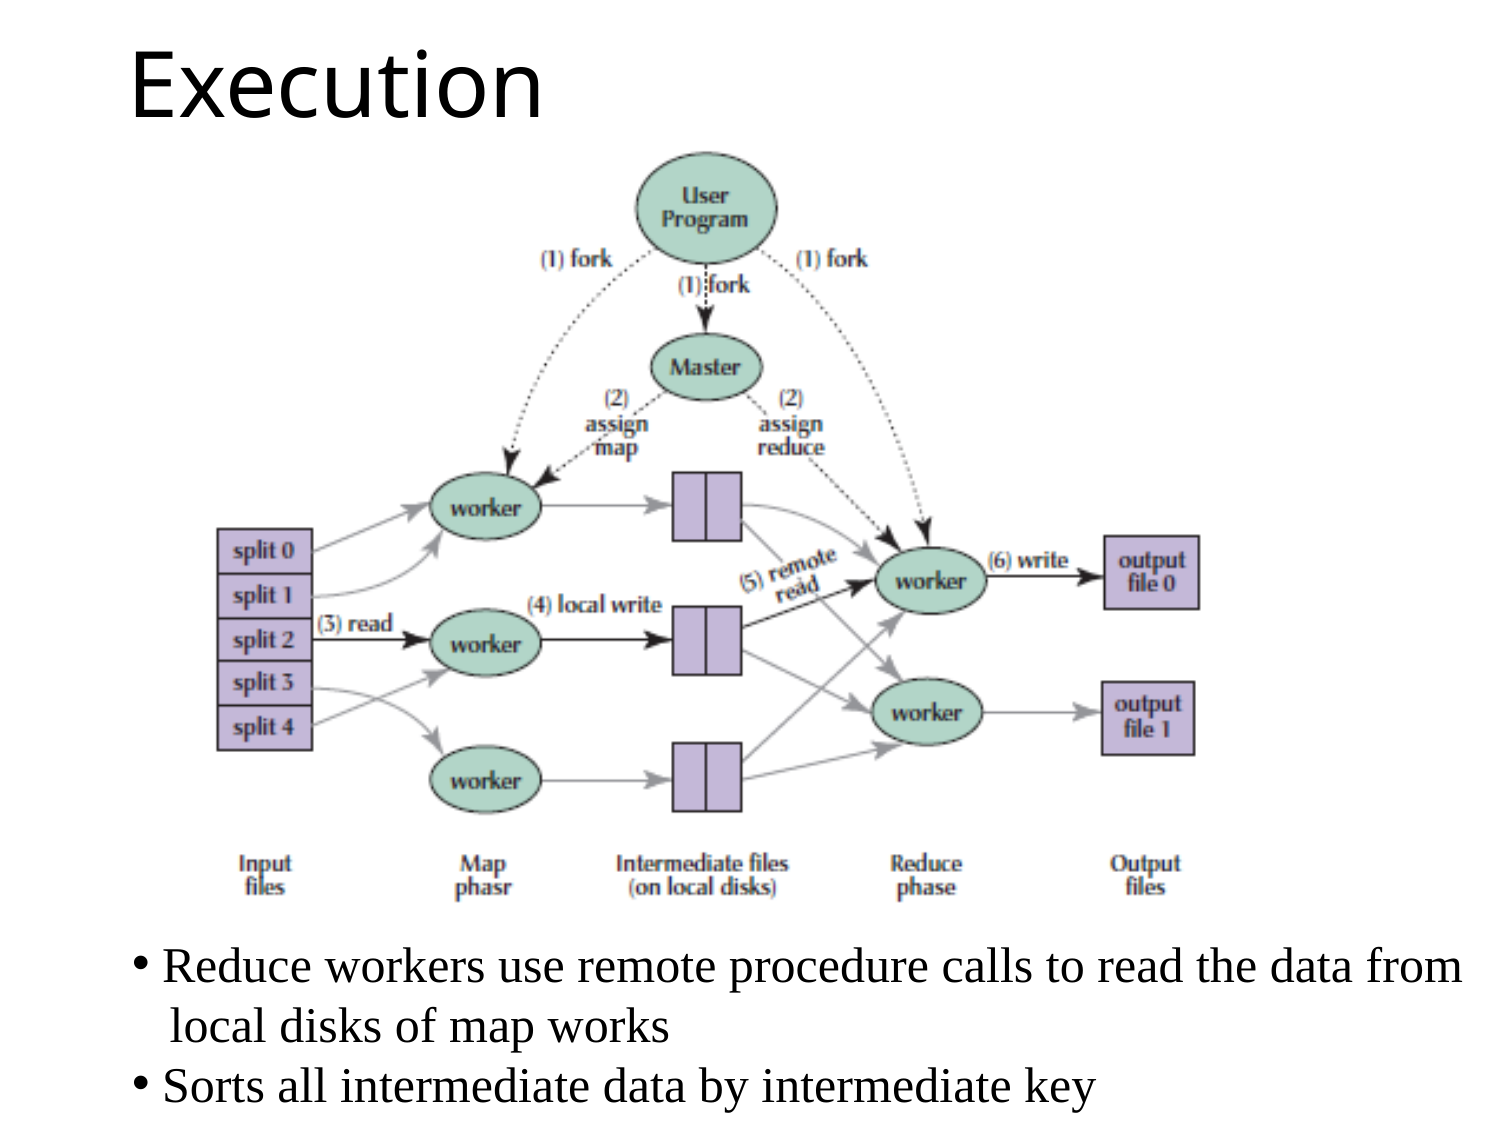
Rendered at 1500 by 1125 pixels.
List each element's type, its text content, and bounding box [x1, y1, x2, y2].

text_box Reduce workers use remote procedure calls to read the data from local disks of map works Sorts all intermediate data by intermediate key [117, 924, 1479, 1125]
title Execution [112, 24, 1388, 150]
picture [137, 124, 1319, 917]
